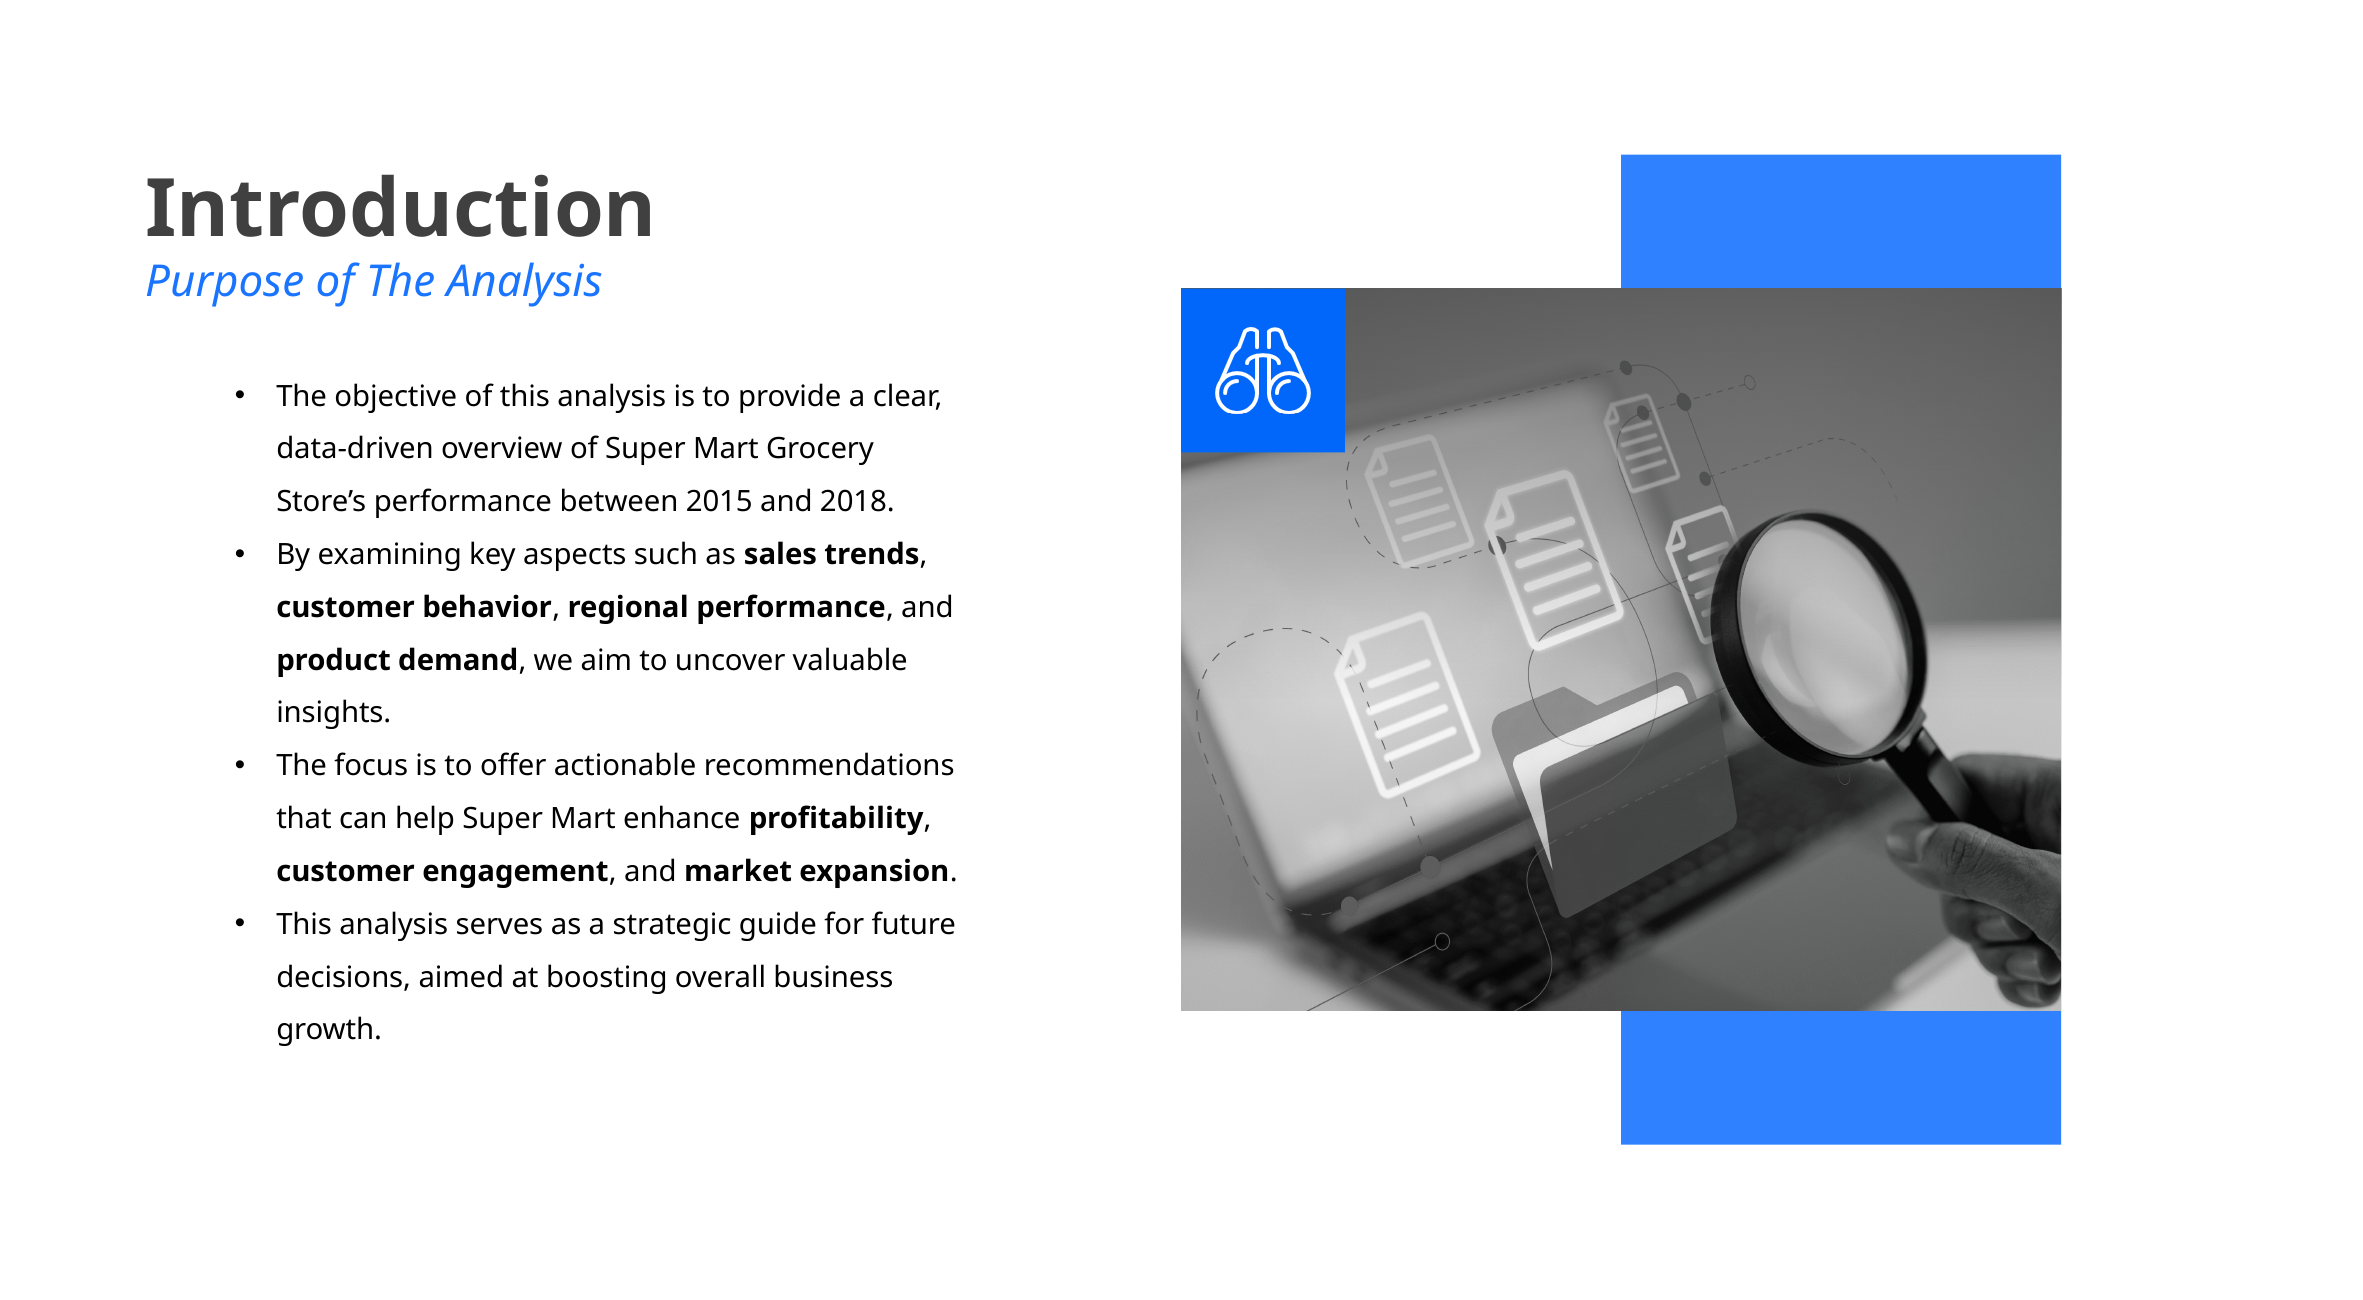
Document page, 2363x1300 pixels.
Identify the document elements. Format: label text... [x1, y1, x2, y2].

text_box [1181, 288, 1345, 453]
text_box The objective of this analysis is to provide a clear, data-driven overview of Super Mart Grocery Store’s performance between 2015 and 2018. By examining key aspects such as sales trends, customer behavior, regional performance, and product demand, we aim to uncover valuable insights. The focus is to offer actionable recommendations that can help Super Mart enhance profitability, customer engagement, and market expansion. This analysis serves as a strategic guide for future decisions, aimed at boosting overall business growth. [234, 324, 962, 1046]
text_box [1620, 1012, 2062, 1146]
text_box Introduction [145, 155, 765, 252]
text_box [1620, 154, 2062, 288]
picture [1181, 288, 2062, 1011]
text_box Purpose of The Analysis [145, 252, 765, 306]
